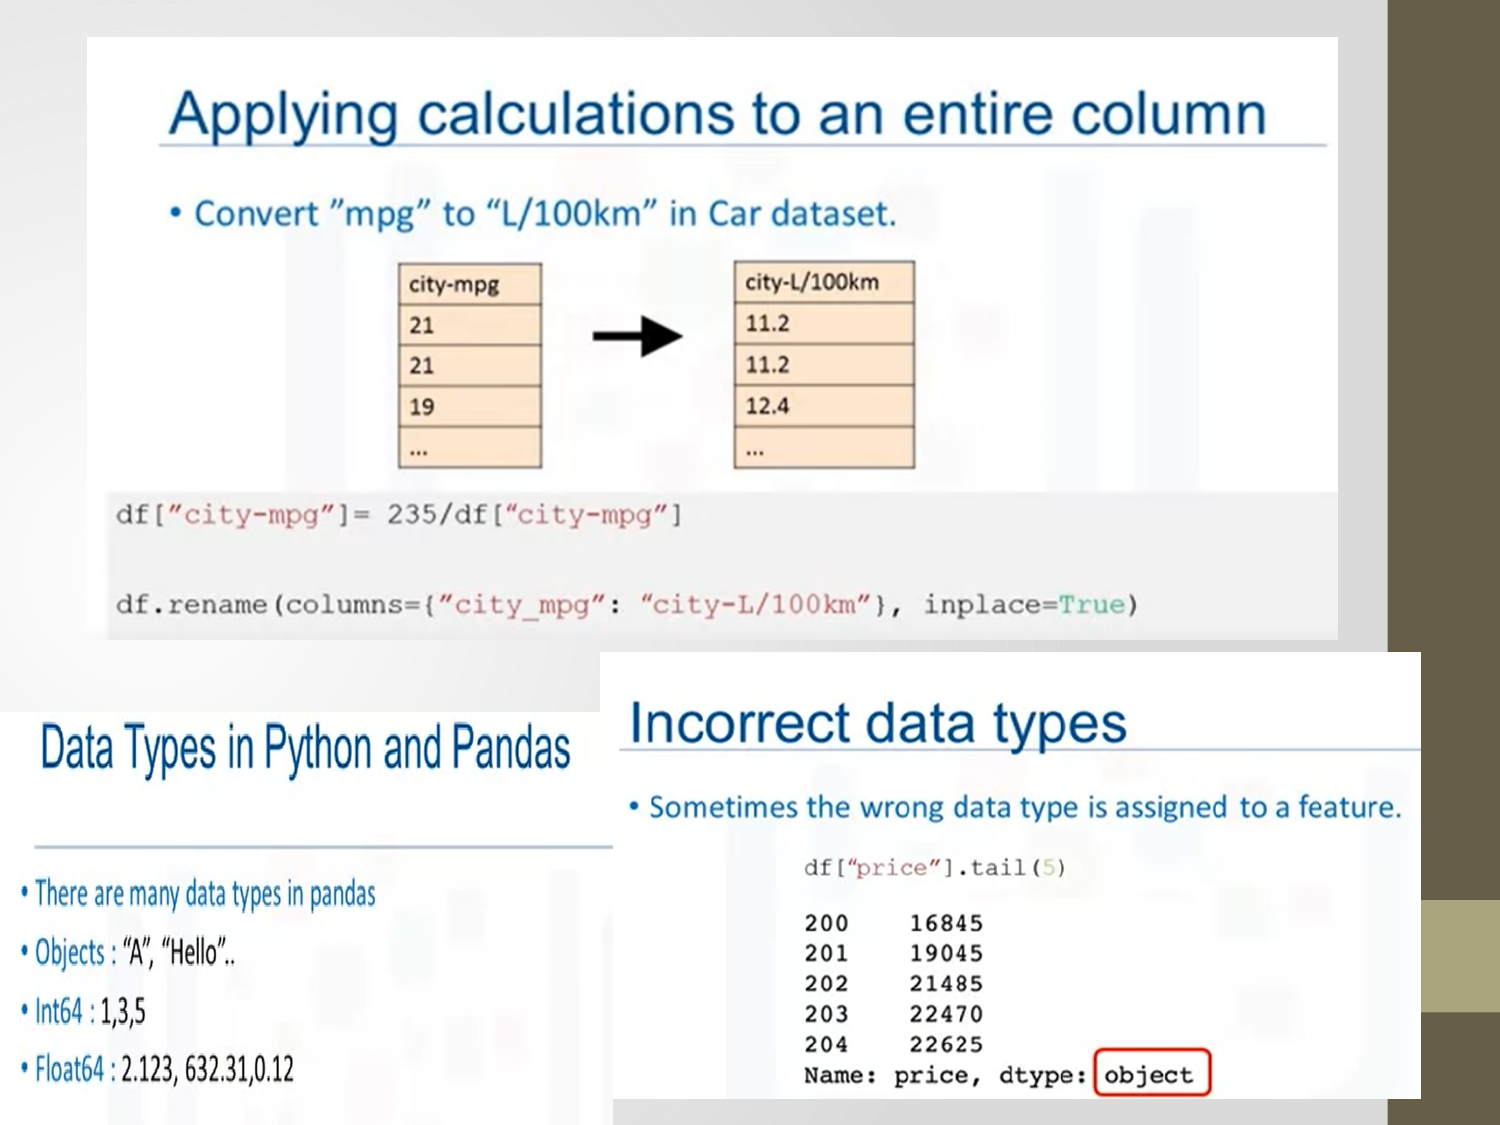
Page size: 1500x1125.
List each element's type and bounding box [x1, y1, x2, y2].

picture [0, 651, 1421, 1125]
list [86, 36, 1339, 640]
